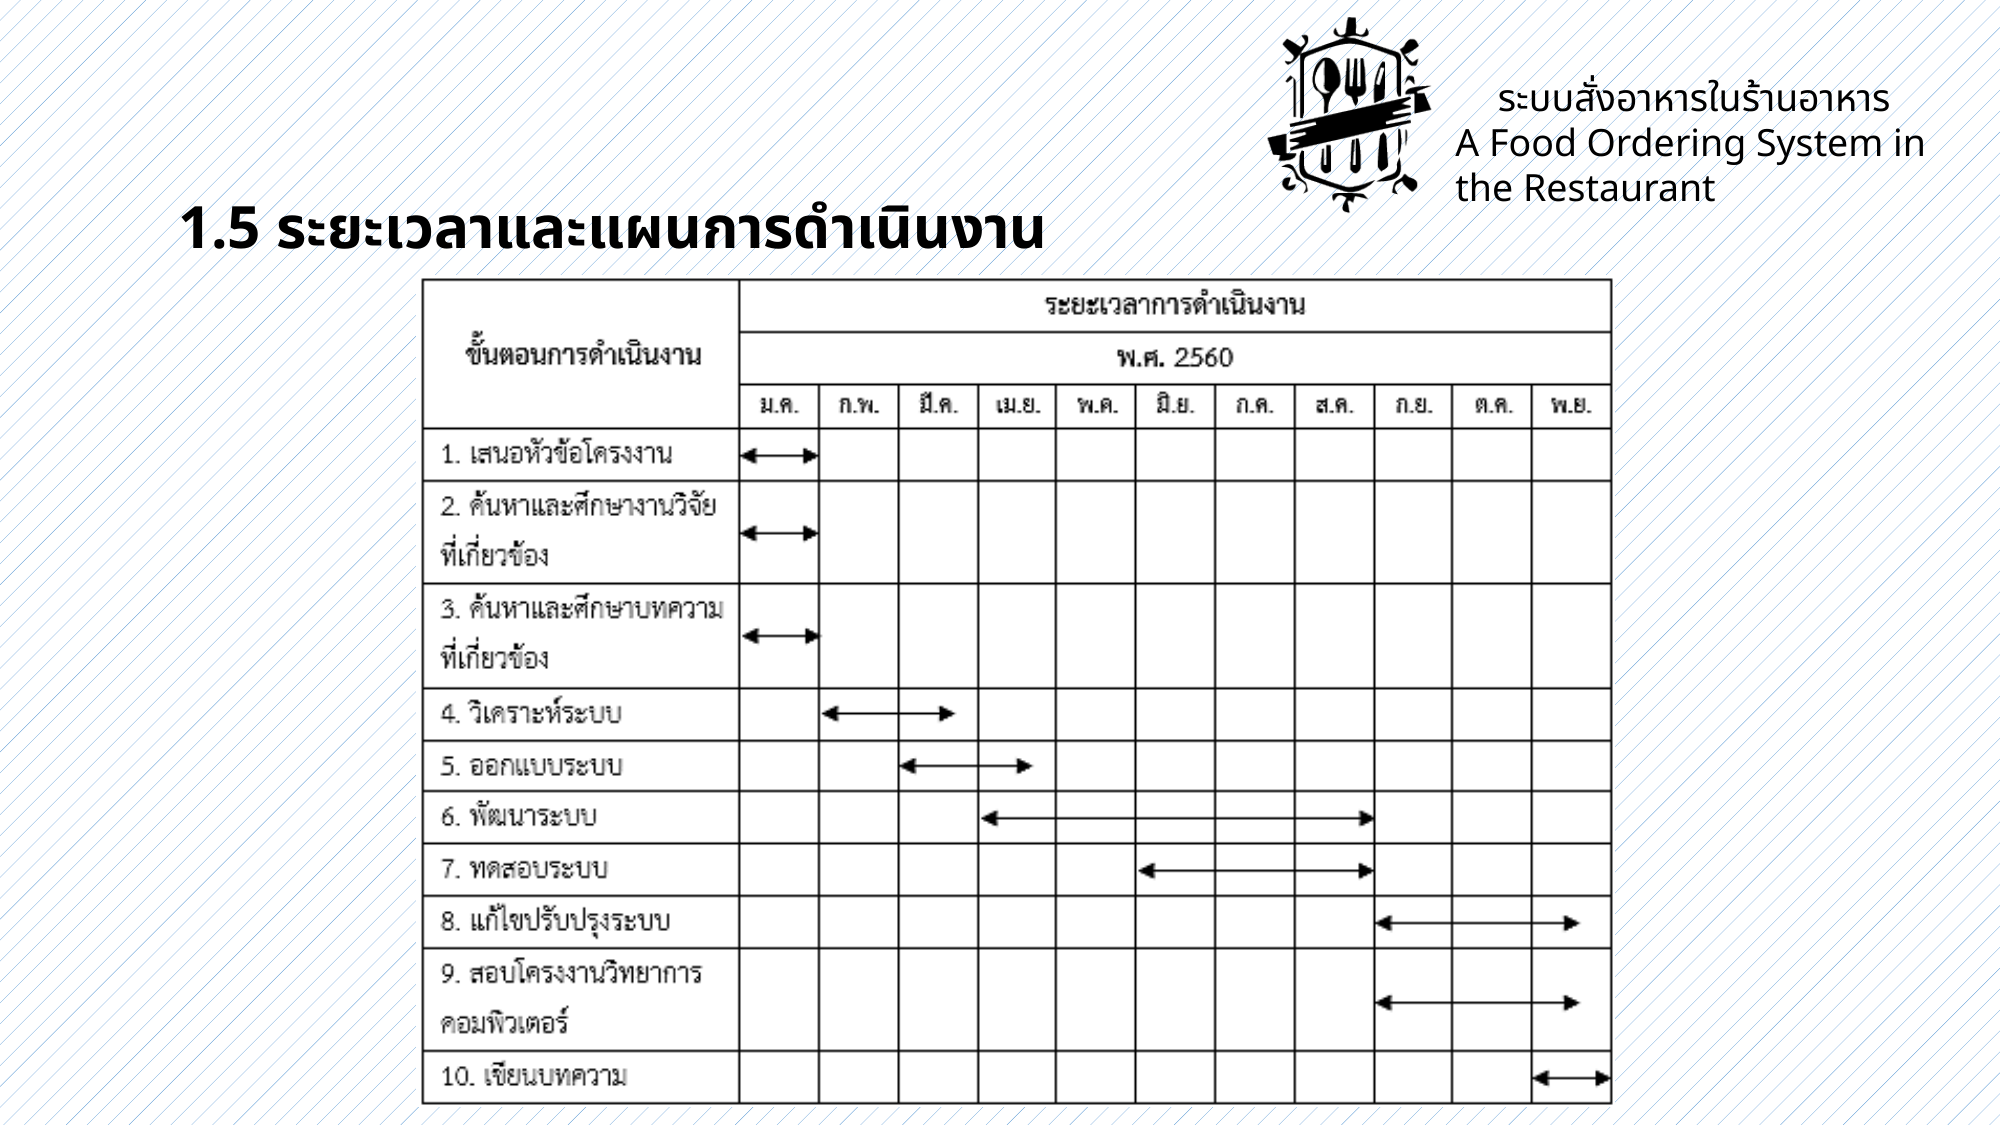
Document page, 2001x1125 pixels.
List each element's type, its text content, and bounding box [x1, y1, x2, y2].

text_box 1.5 ระยะเวลาและแผนการดำเนินงาน [163, 172, 1140, 268]
text_box ระบบสั่งอาหารในร้านอาหาร A Food Ordering System in the Restaurant [1441, 66, 1948, 217]
picture [416, 275, 1615, 1107]
picture [1256, 17, 1441, 226]
